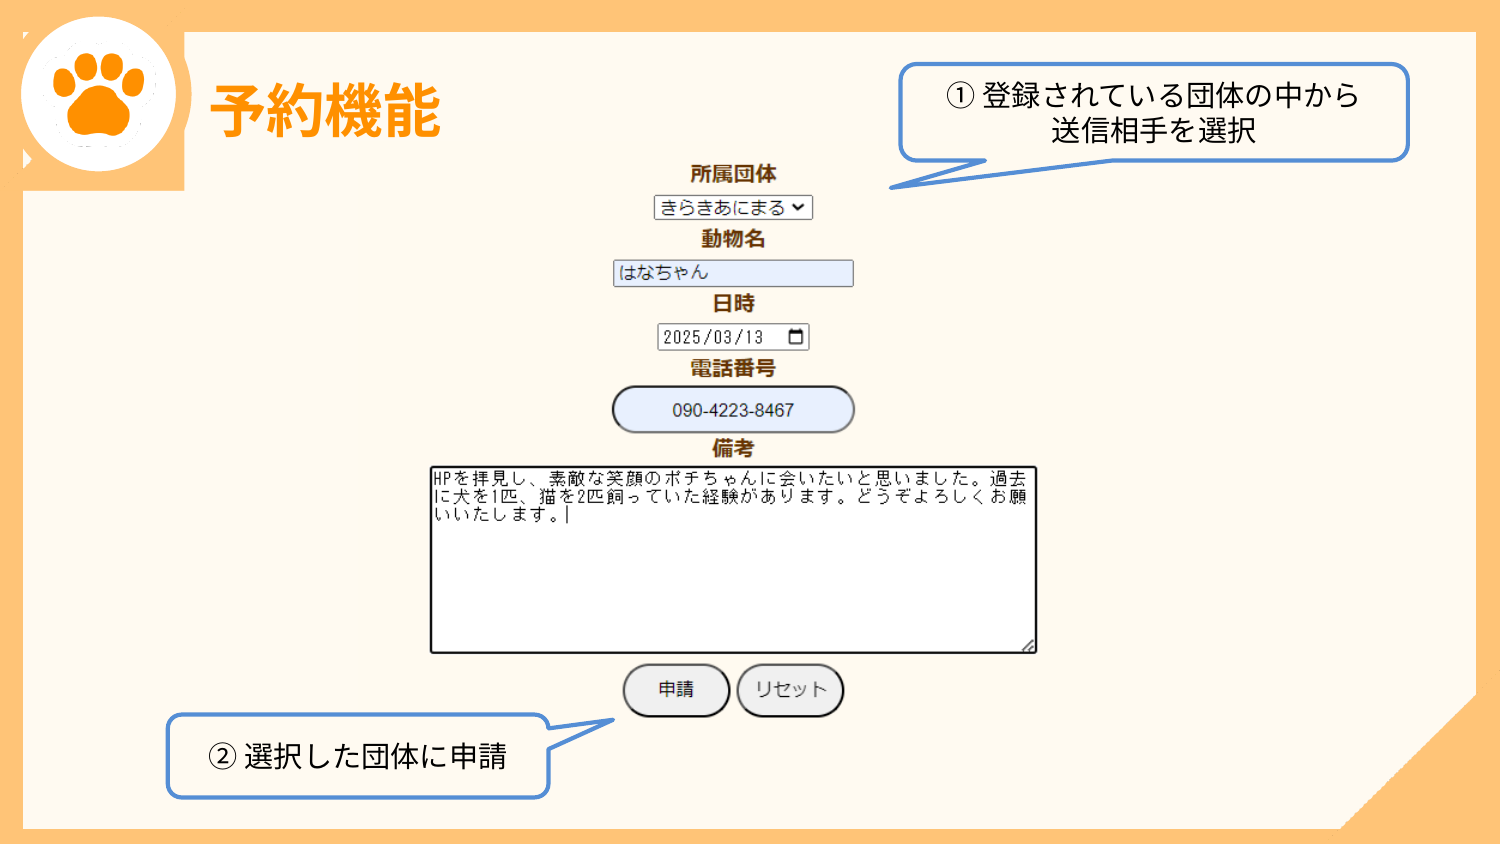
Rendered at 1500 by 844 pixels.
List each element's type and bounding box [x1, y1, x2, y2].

text_box [0, 0, 1500, 844]
text_box [12, 8, 184, 180]
picture [357, 141, 1120, 721]
